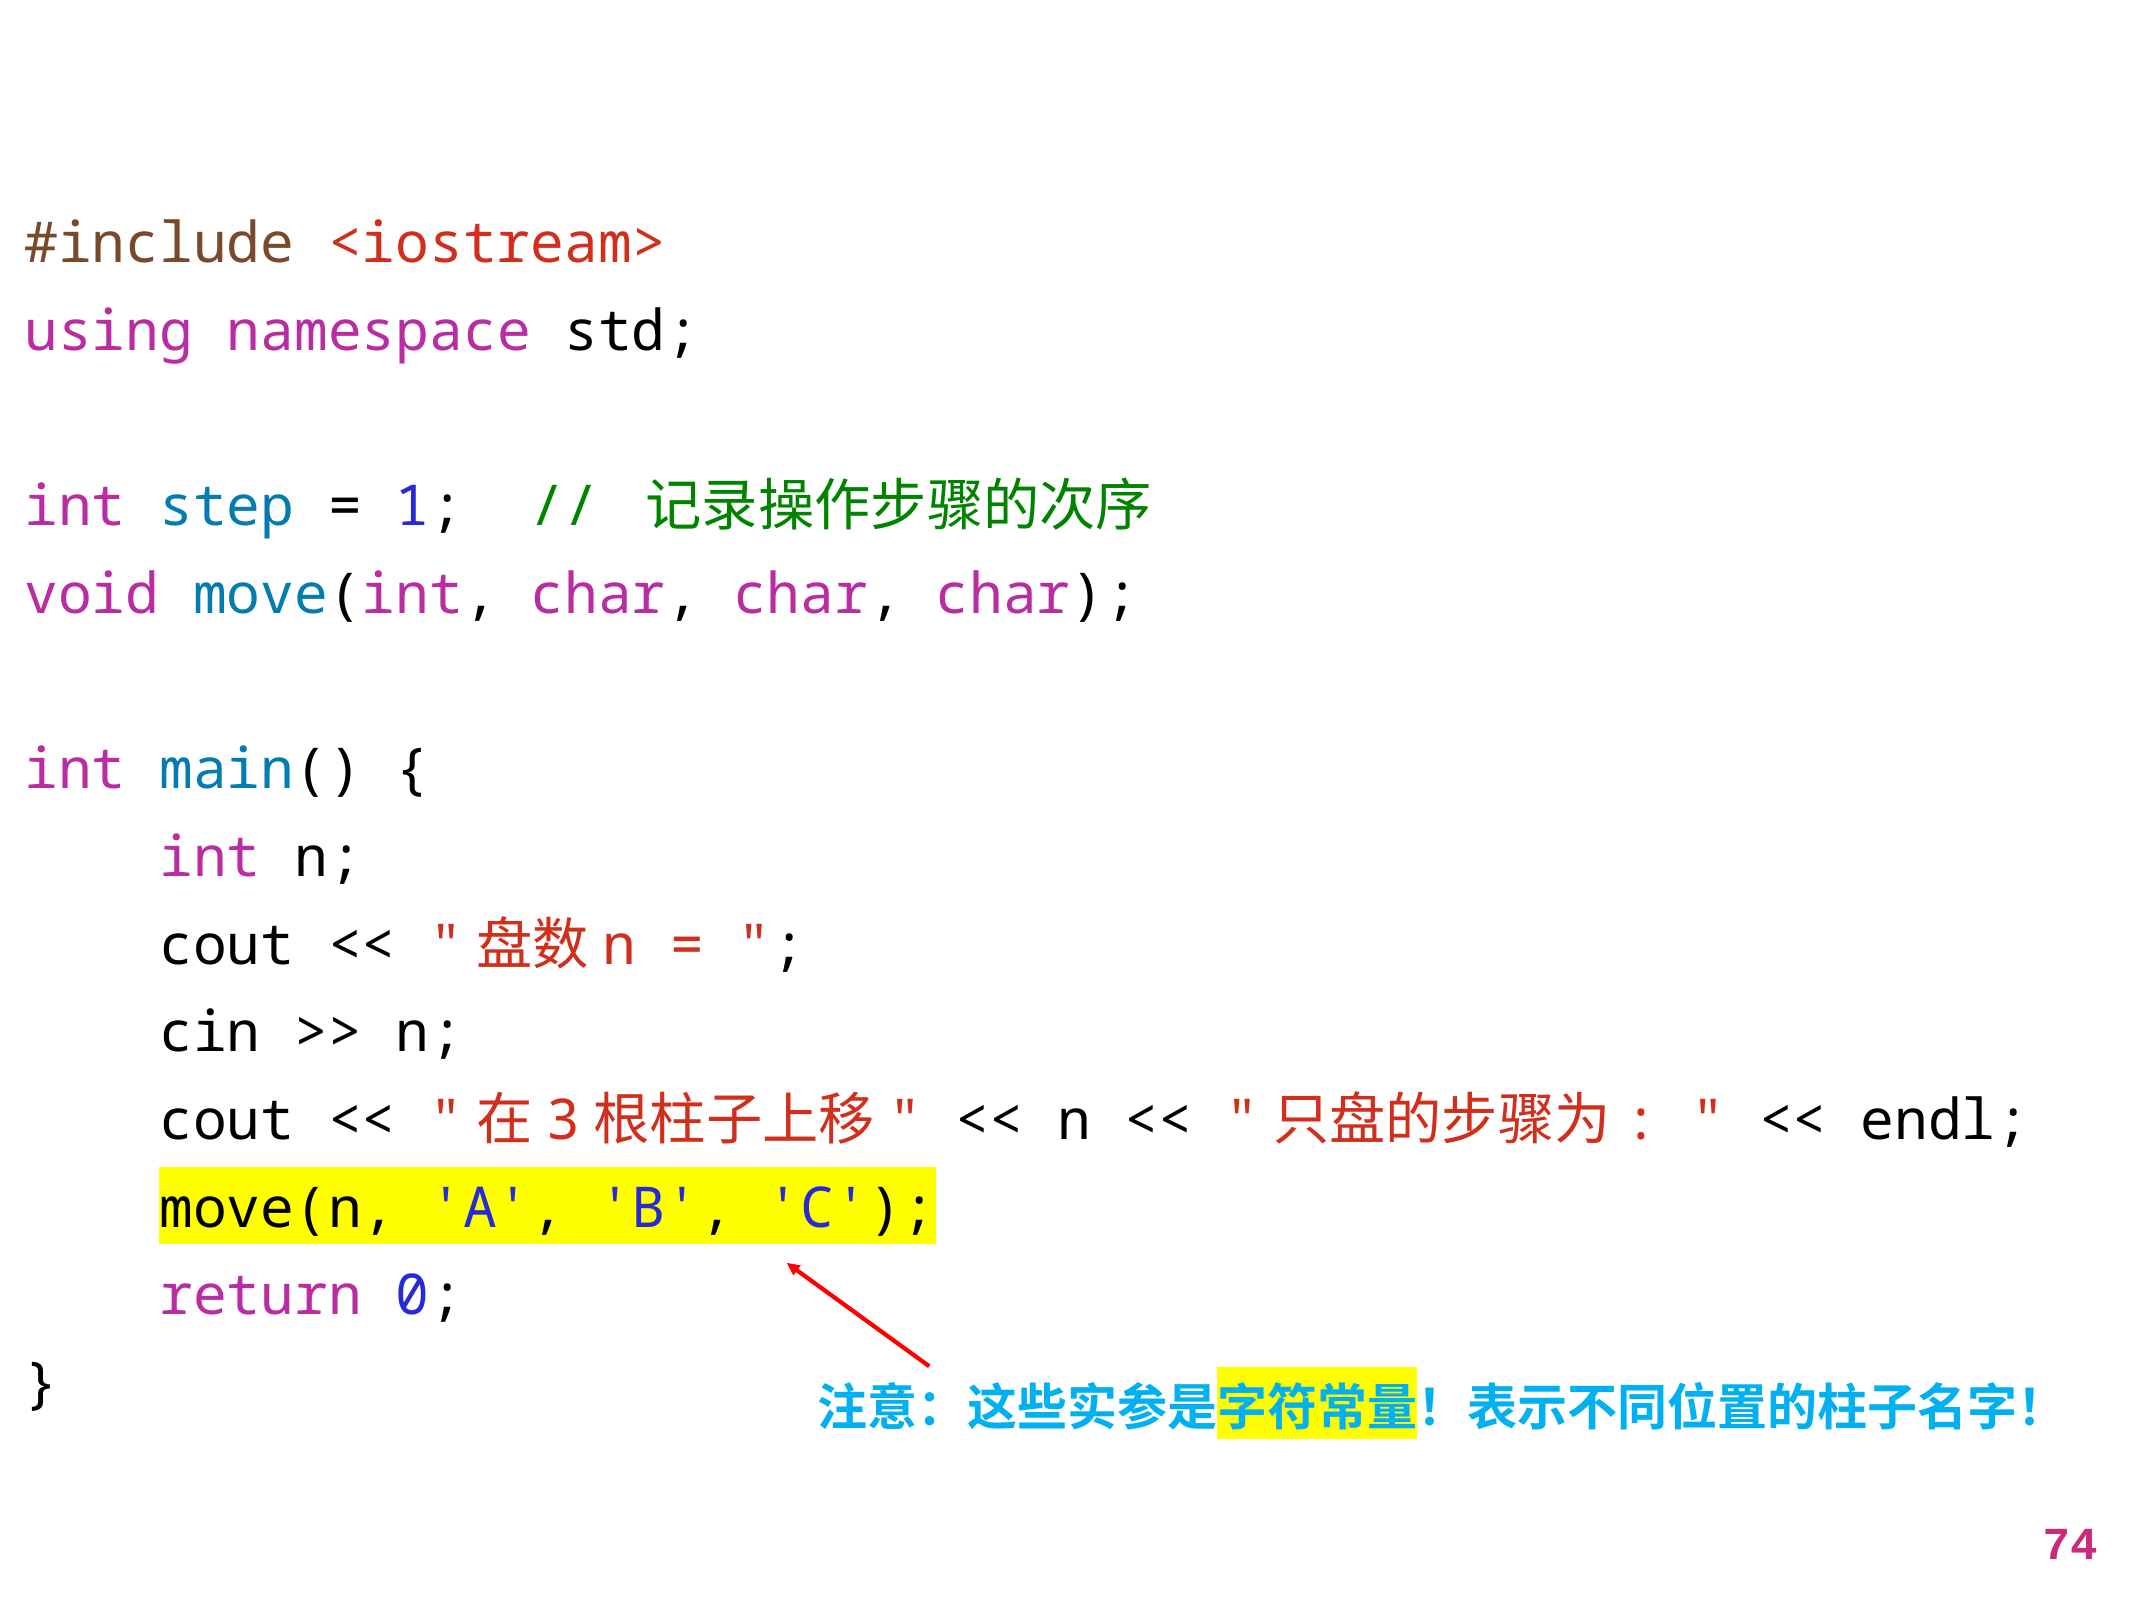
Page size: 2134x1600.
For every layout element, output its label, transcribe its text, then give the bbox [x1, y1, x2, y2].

text_box #include <iostream> using namespace std; int step = 1; // 记录操作步骤的次序 void move(int, char, char, char); int main() { int n; cout << "盘数n = "; cin >> n; cout << "在3根柱子上移" << n << "只盘的步骤为: " << endl; move(n, 'A', 'B', 'C'); return 0; } [16, 177, 2038, 1423]
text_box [786, 1262, 930, 1367]
slide_number 74 [2032, 1511, 2108, 1584]
text_box 注意：这些实参是字符常量！表示不同位置的柱子名字！ [808, 1366, 2076, 1444]
